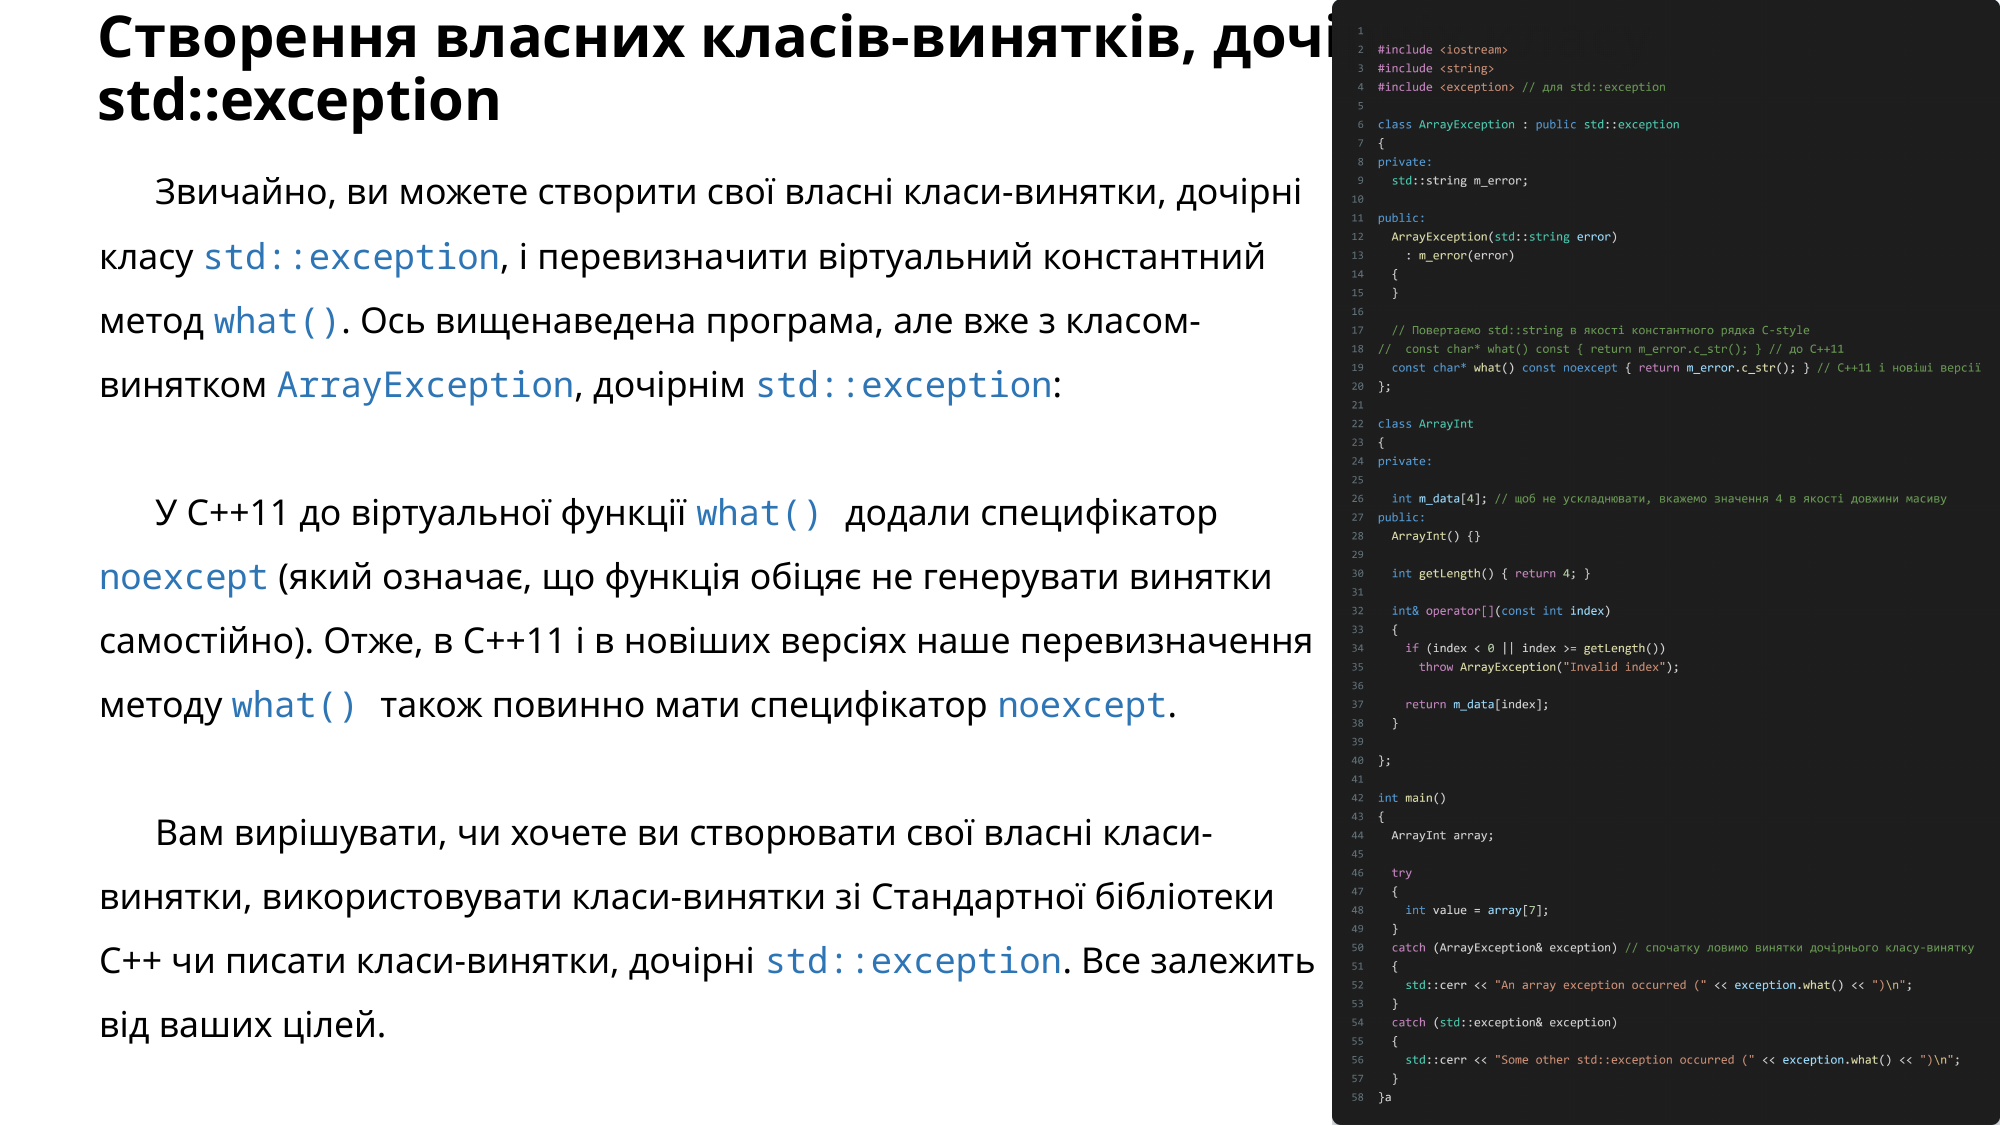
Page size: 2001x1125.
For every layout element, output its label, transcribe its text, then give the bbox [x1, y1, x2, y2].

list Звичайно, ви можете створити свої власні класи-винятки, дочірні класу std::exception, і перевизначити віртуальний константний метод what(). Ось вищенаведена програма, але вже з класом-винятком ArrayException, дочірнім std::exception: У C++11 до віртуальної функції what() додали специфікатор noexcept (який означає, що функція обіцяє не генерувати винятки самостійно). Отже, в C++11 і в новіших версіях наше перевизначення методу what() також повинно мати специфікатор noexcept. Вам вирішувати, чи хочете ви створювати свої власні класи-винятки, використовувати класи-винятки зі Стандартної бібліотеки С++ чи писати класи-винятки, дочірні std::exception. Все залежить від ваших цілей. [0, 140, 1332, 1125]
picture [1332, 0, 2000, 1125]
title Створення власних класів-винятків, дочірніх класу std::exception [0, 0, 1332, 140]
